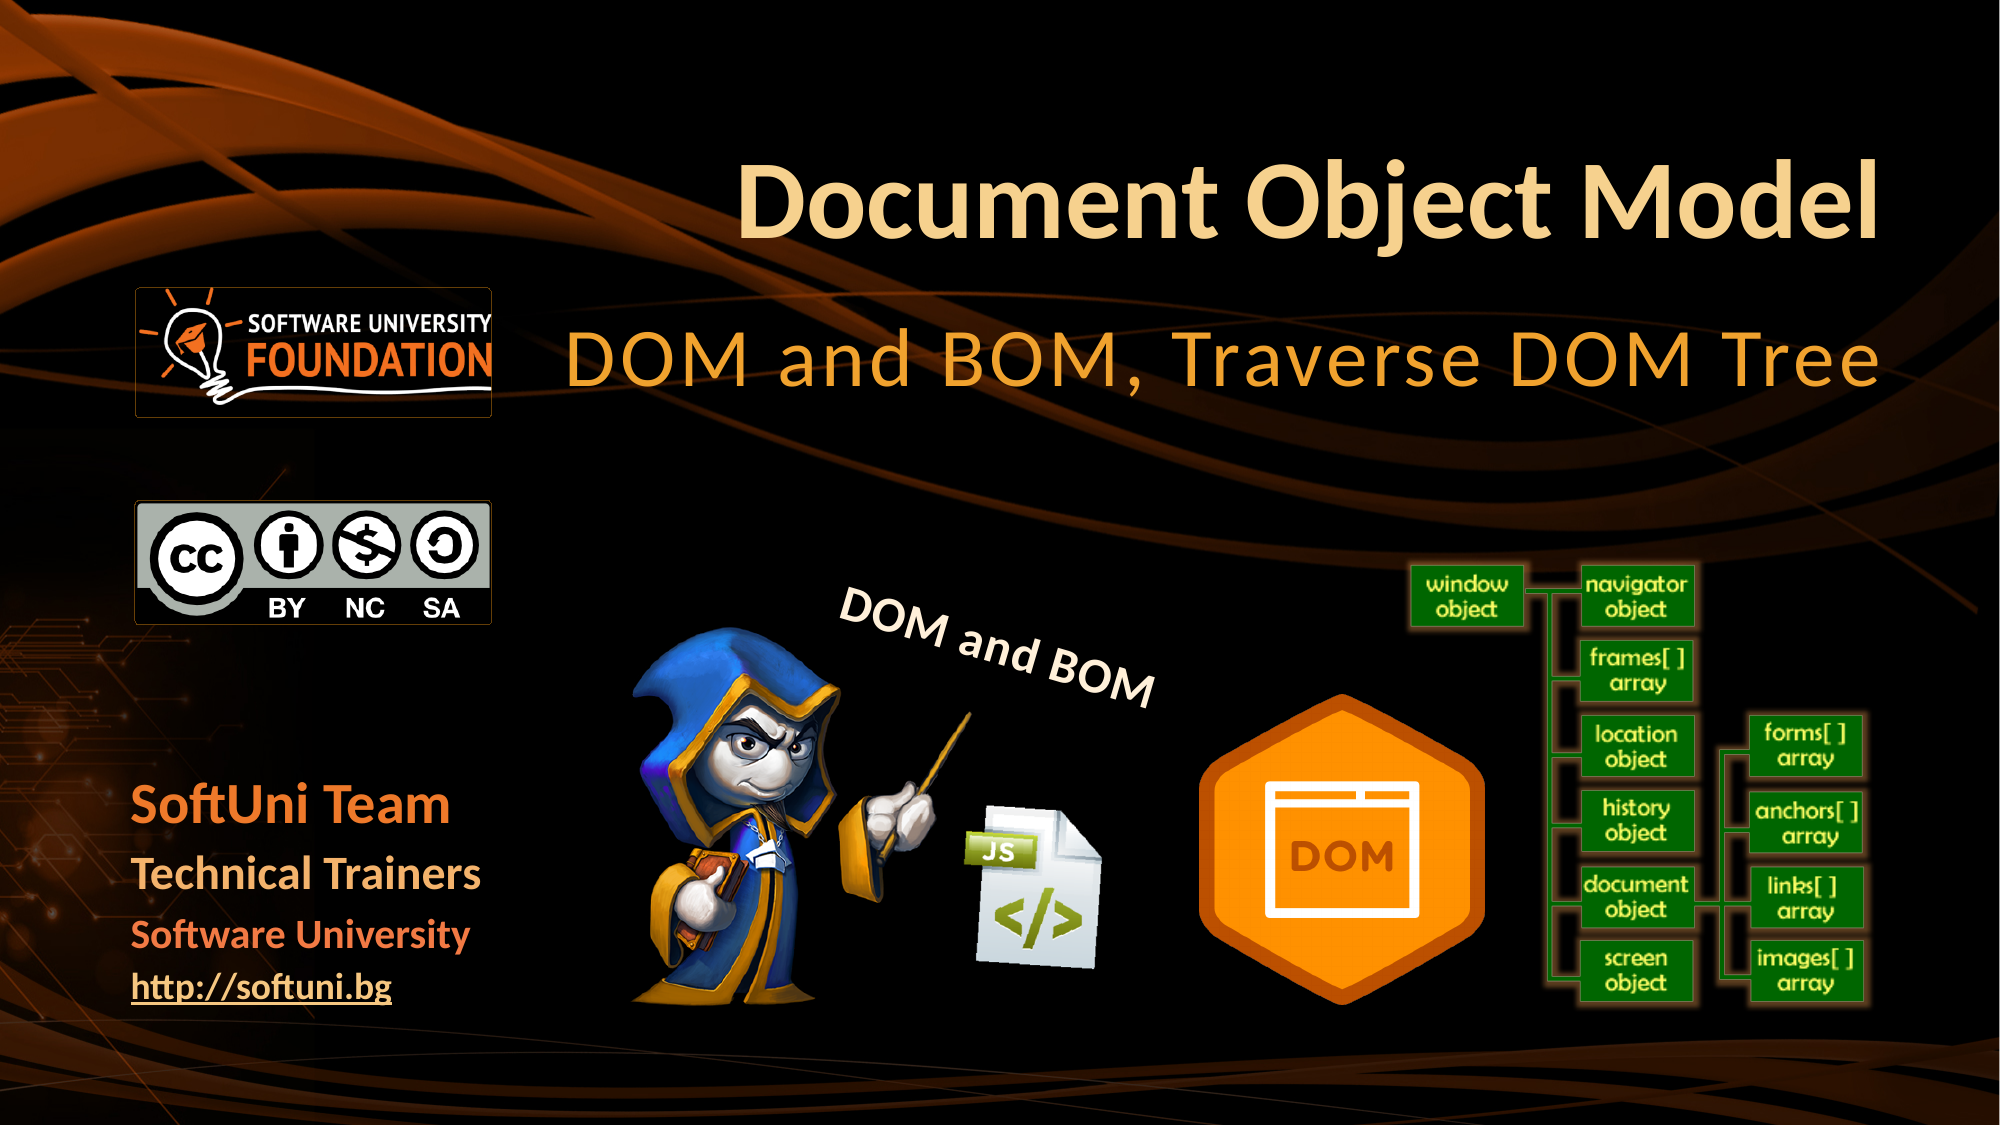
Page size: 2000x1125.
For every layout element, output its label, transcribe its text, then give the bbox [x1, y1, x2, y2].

list Software University [124, 898, 624, 954]
title Document Object Model [549, 106, 1883, 298]
list http://softuni.bg [124, 954, 648, 1013]
subtitle DOM and BOM, Traverse DOM Tree [549, 298, 1883, 493]
text_box DOM and BOM [819, 567, 1178, 731]
list Technical Trainers [124, 832, 624, 898]
list SoftUni Team [124, 755, 624, 832]
picture [0, 0, 2000, 1125]
